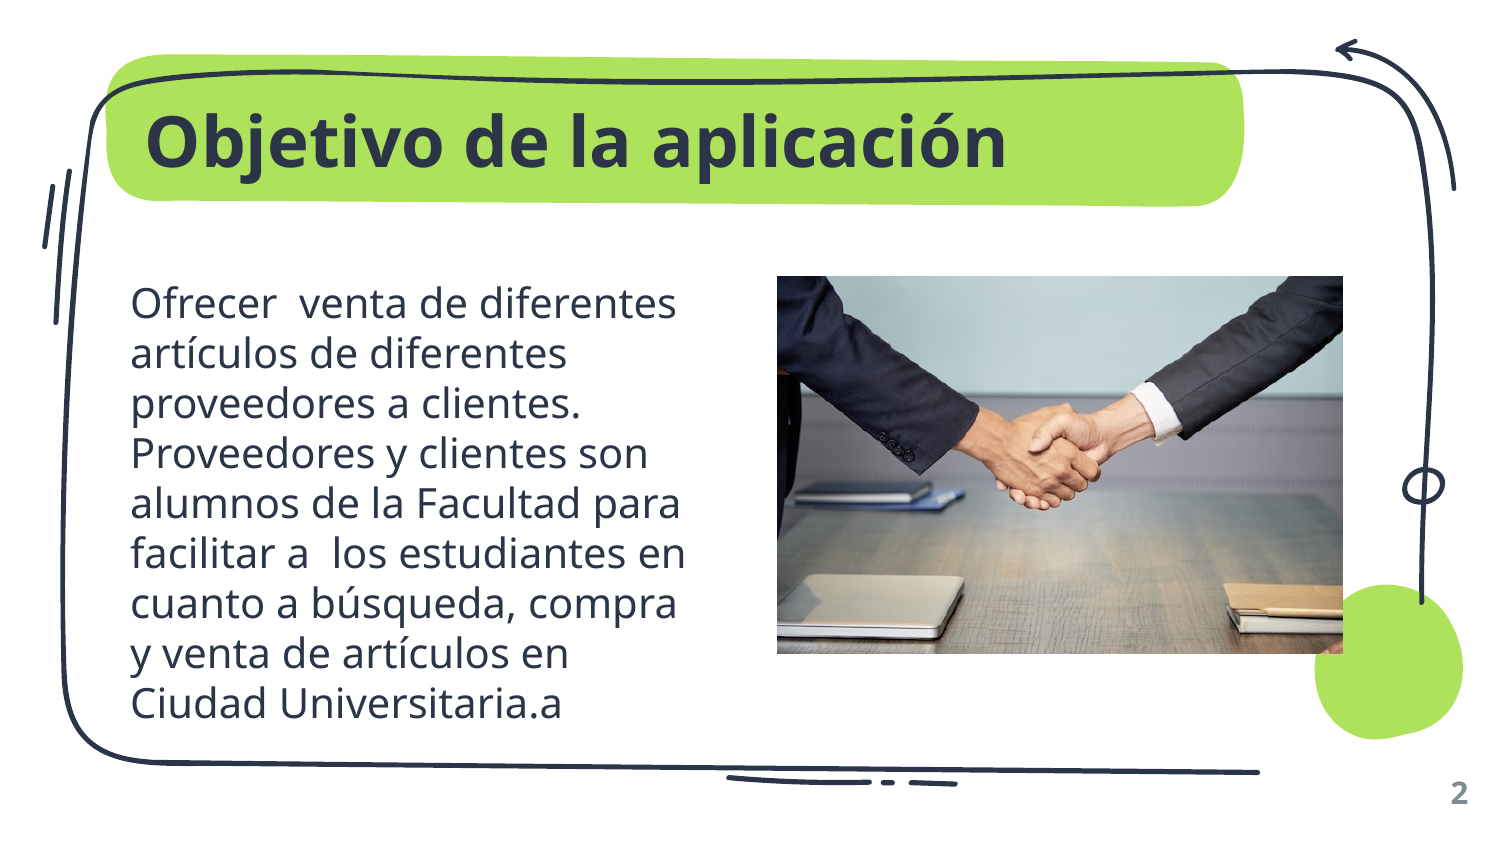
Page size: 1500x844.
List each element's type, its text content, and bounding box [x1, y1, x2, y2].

list Ofrecer venta de diferentes artículos de diferentes proveedores a clientes. Proveedores y clientes son alumnos de la Facultad para facilitar a los estudiantes en cuanto a búsqueda, compra y venta de artículos en Ciudad Universitaria.a [130, 276, 695, 731]
title Objetivo de la aplicación [144, 112, 1200, 178]
slide_number ‹#› [1378, 769, 1469, 820]
picture [777, 276, 1343, 654]
